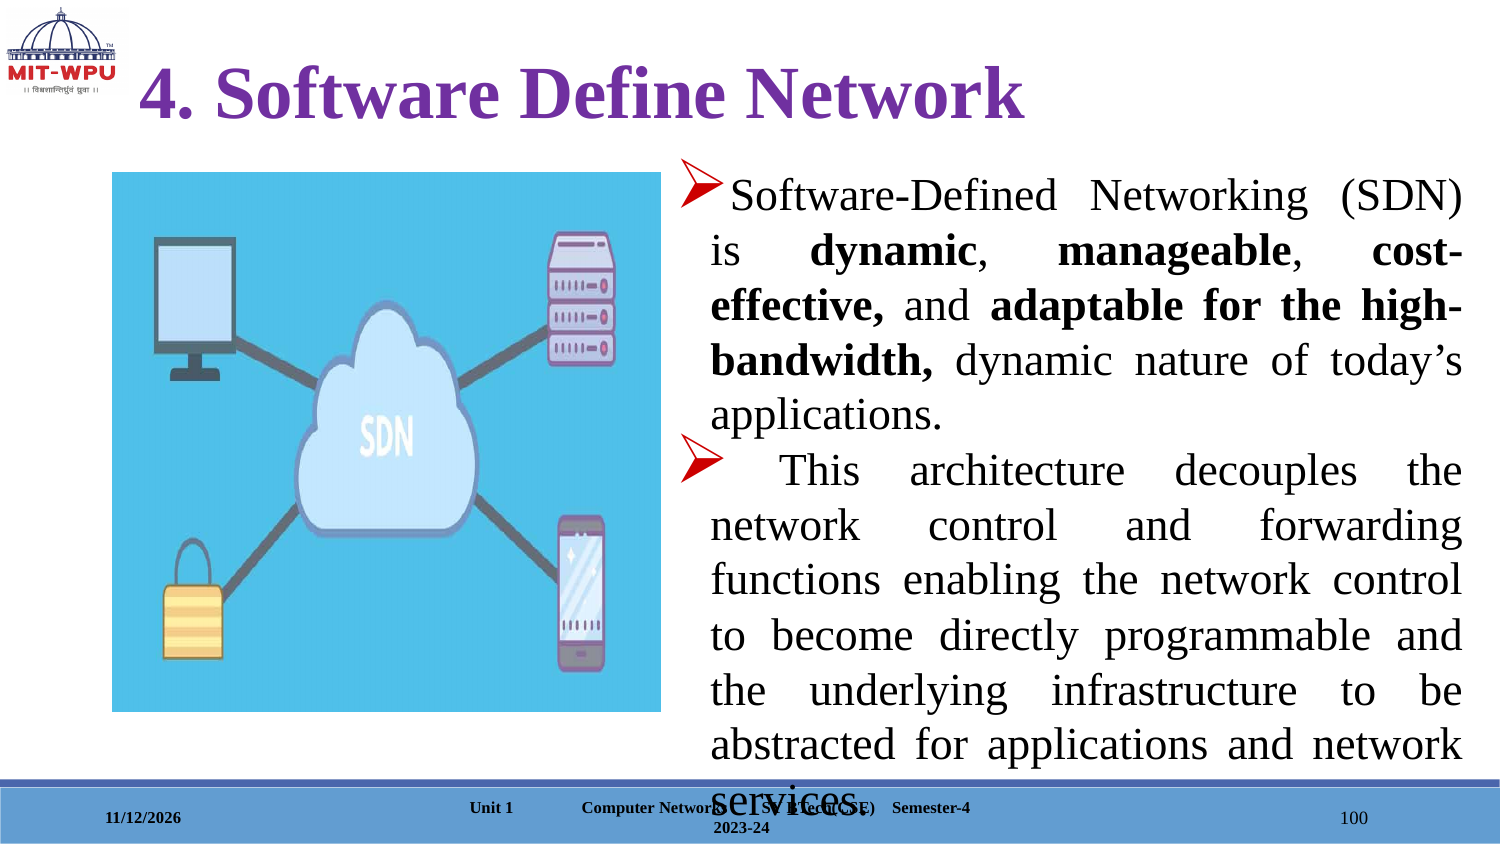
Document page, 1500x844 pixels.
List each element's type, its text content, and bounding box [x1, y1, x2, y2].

text_box 4. Software Define Network [128, 37, 1383, 171]
footer Unit 1 Computer Networks SY BTech(CSE) Semester-4 2023-24 [453, 794, 1047, 840]
slide_number 100 [1218, 795, 1380, 840]
picture [6, 7, 129, 95]
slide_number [93, 794, 432, 840]
picture [112, 172, 661, 712]
text_box Software-Defined Networking (SDN) is dynamic, manageable, cost-effective, and adaptable for the high-bandwidth, dynamic nature of today’s applications. This architecture decouples the network control and forwarding functions enabling the network control to become directly programmable and the underlying infrastructure to be abstracted for applications and network services. [660, 156, 1478, 795]
